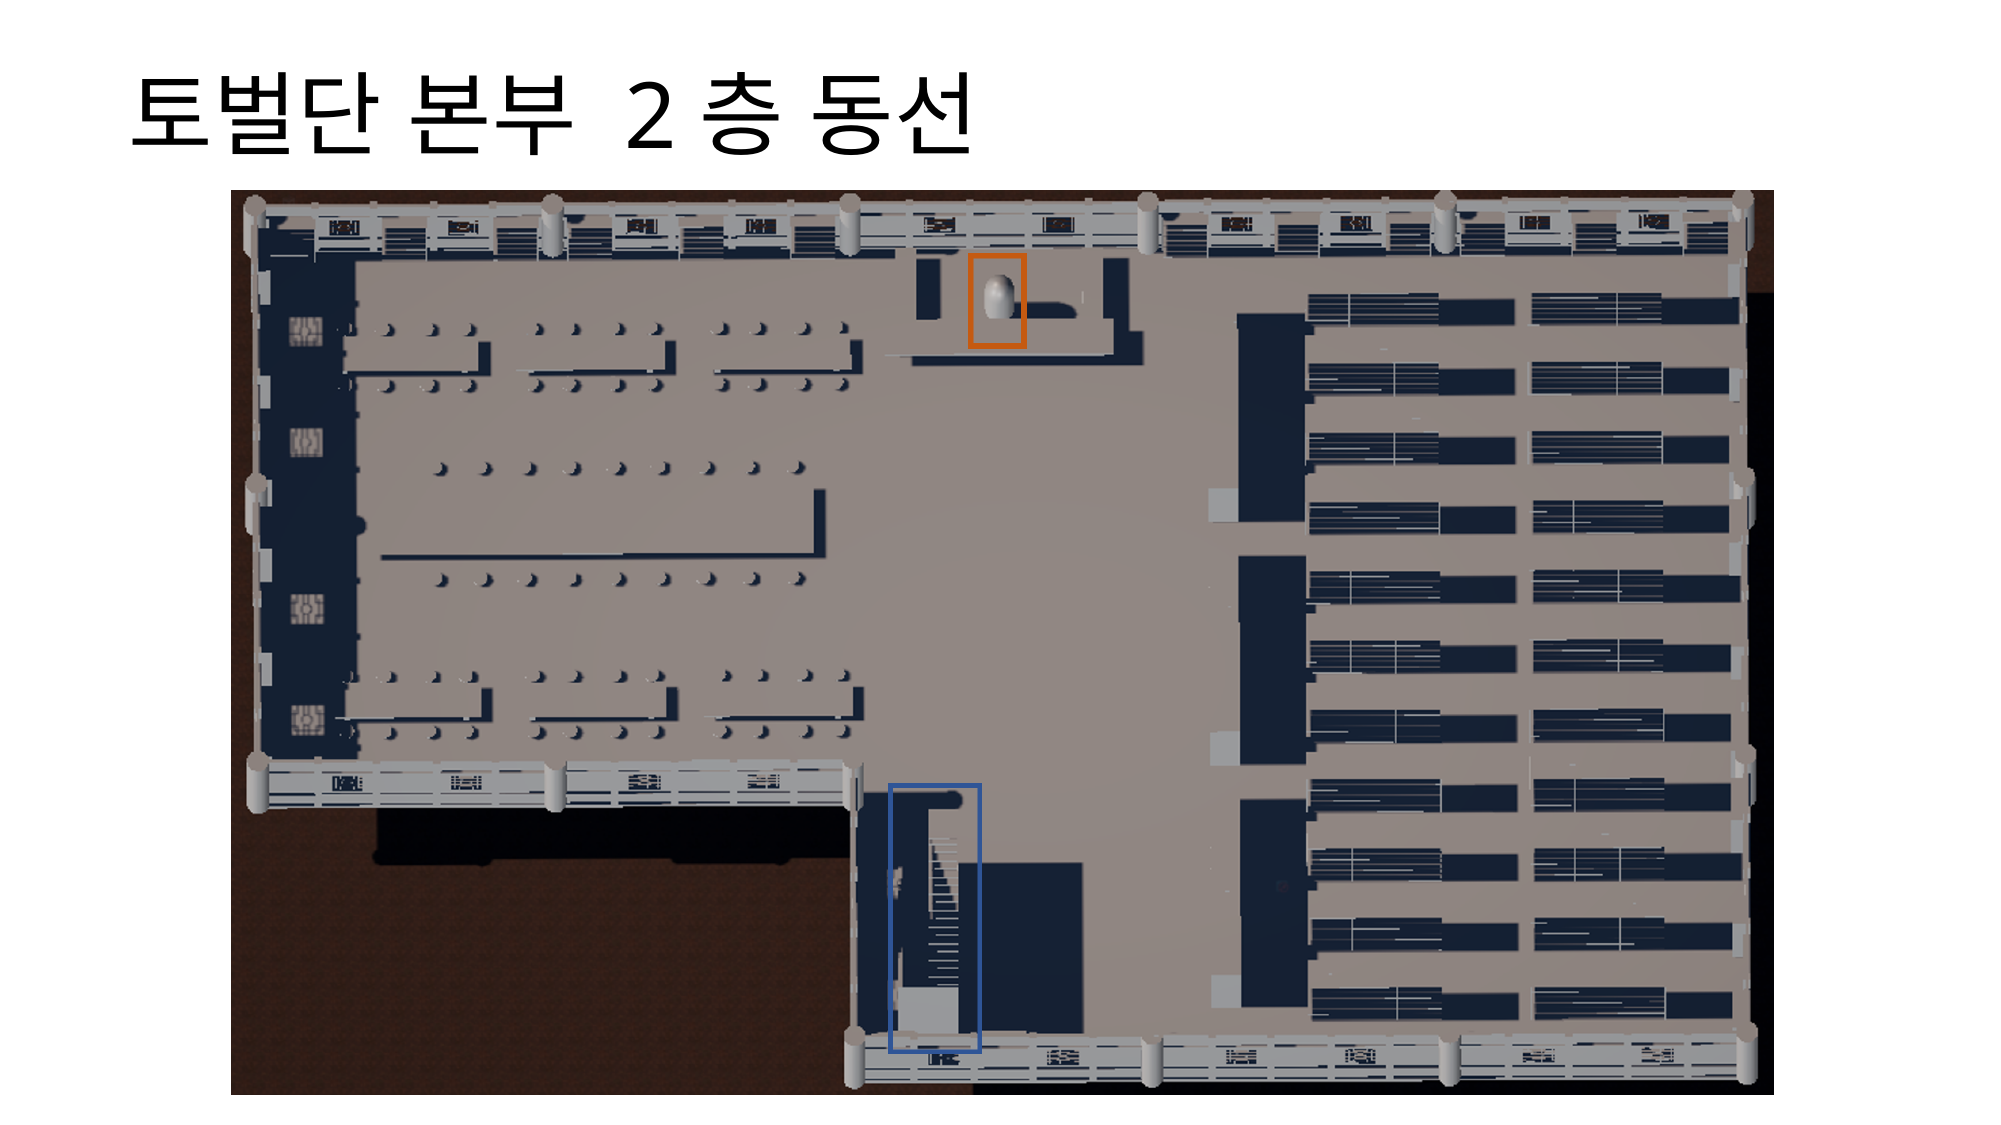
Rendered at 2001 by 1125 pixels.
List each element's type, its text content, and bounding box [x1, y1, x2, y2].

text_box 토벌단 본부 2층 동선 [113, 47, 1886, 190]
picture [231, 190, 1774, 1095]
